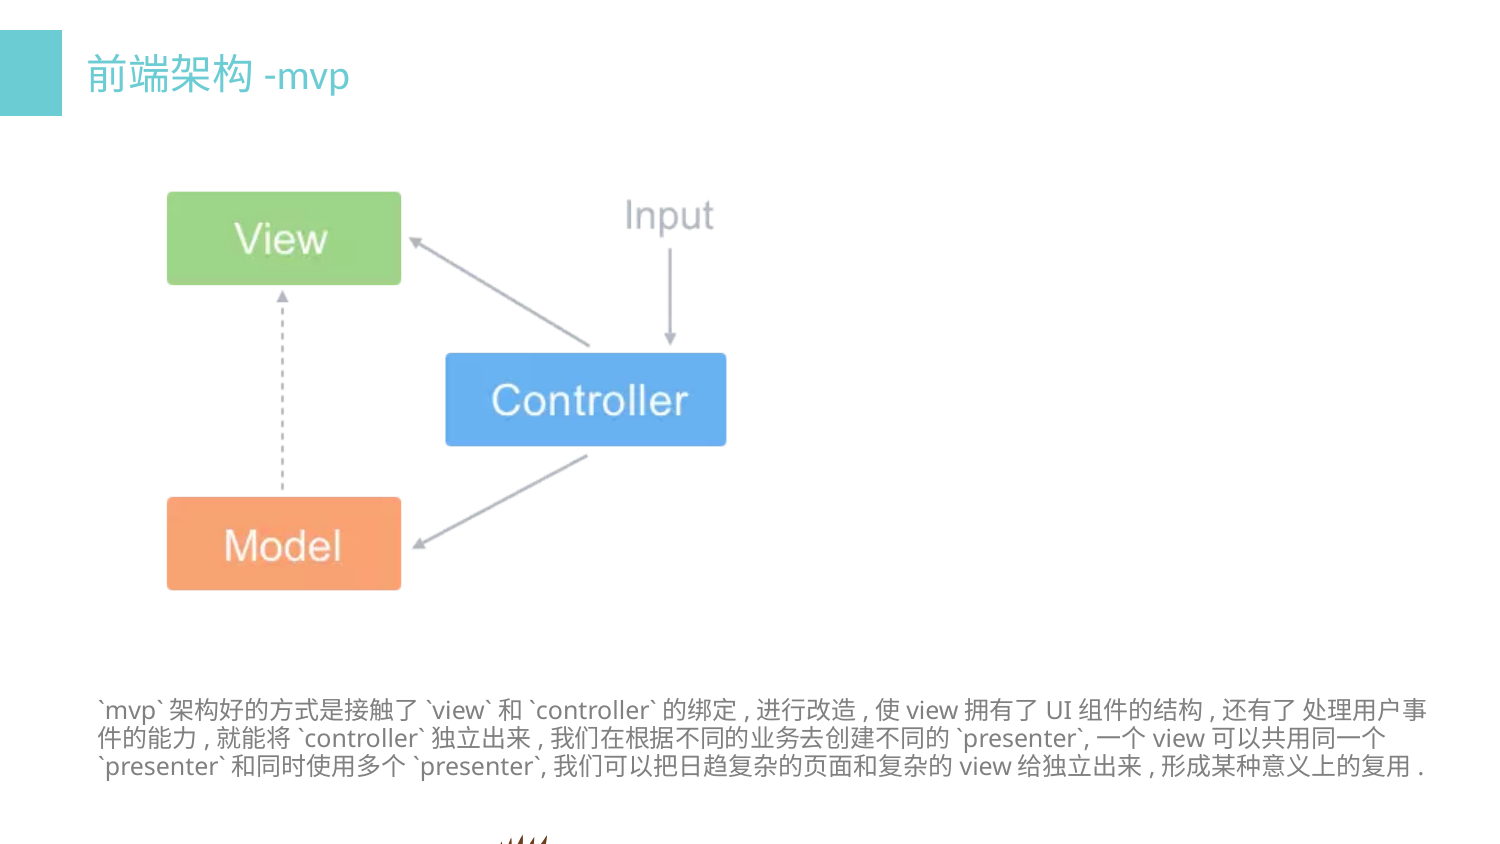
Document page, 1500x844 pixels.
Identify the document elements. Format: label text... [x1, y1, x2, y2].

text_box 前端架构-mvp [72, 40, 383, 106]
picture [56, 140, 838, 641]
text_box `mvp`架构好的方式是接触了`view`和`controller`的绑定,进行改造,使view拥有了UI组件的结构,还有了 处理用户事件的能力,就能将`controller`独立出来,我们在根据不同的业务去创建不同的`presenter`,一个view可以共用同一个`presenter`和同时使用多个`presenter`,我们可以把日趋复杂的页面和复杂的view给独立出来,形成某种意义上的复用. [86, 690, 1454, 786]
text_box [0, 28, 64, 118]
picture [484, 818, 574, 844]
